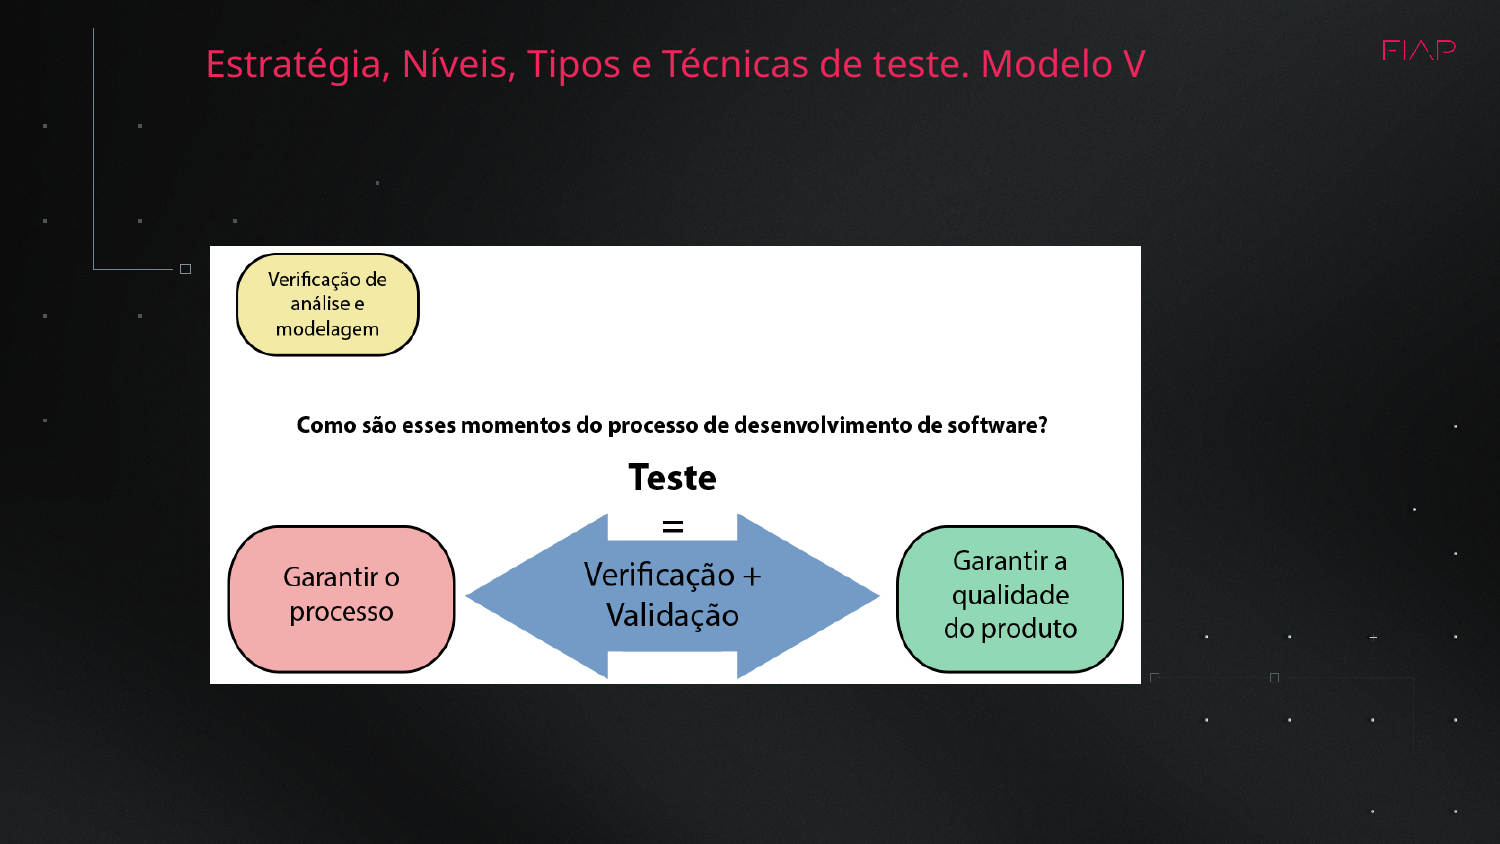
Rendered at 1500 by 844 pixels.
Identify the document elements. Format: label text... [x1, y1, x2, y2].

picture [0, 0, 1500, 844]
text_box Estratégia, Níveis, Tipos e Técnicas de teste. Modelo V [379, 28, 1162, 93]
